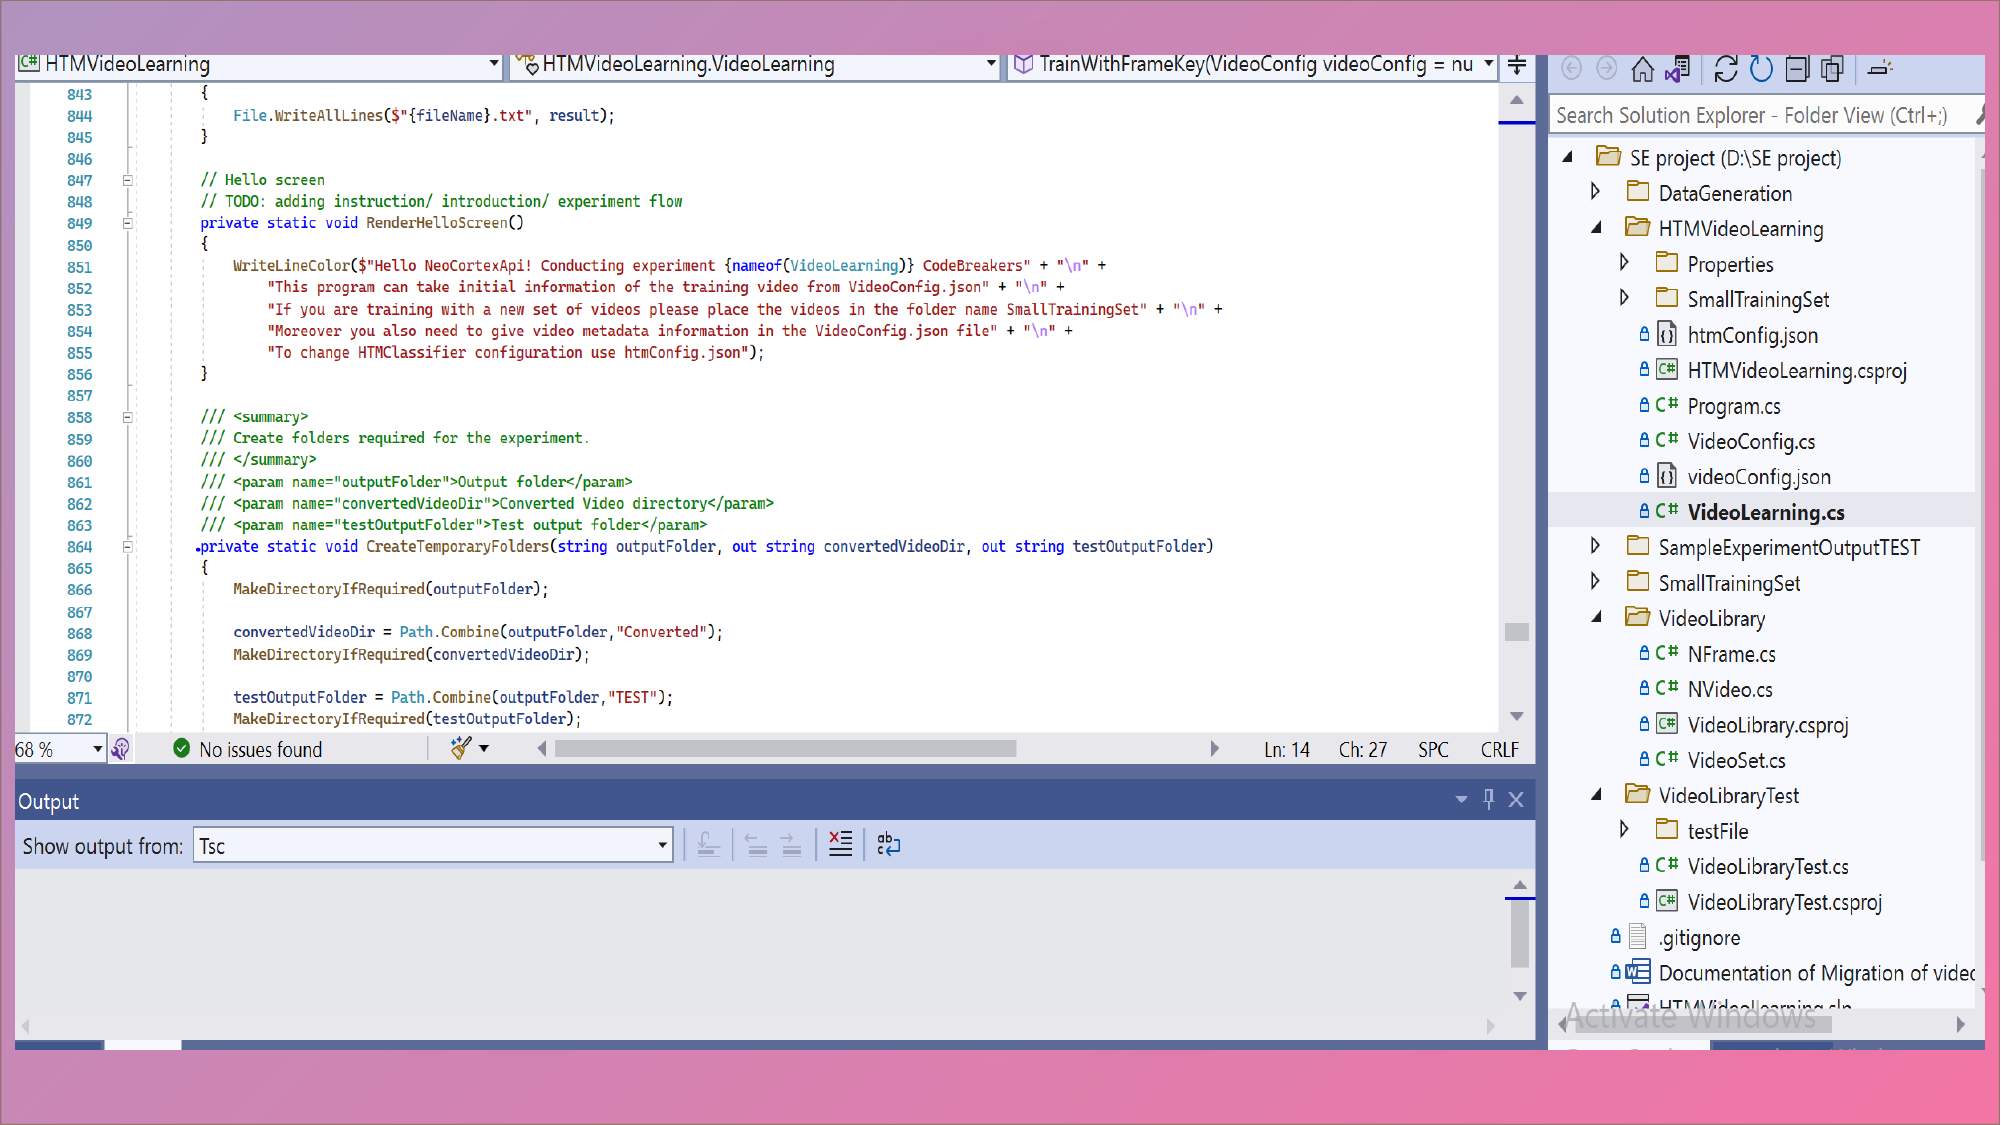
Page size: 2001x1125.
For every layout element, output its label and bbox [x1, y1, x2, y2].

picture [15, 55, 1985, 1050]
